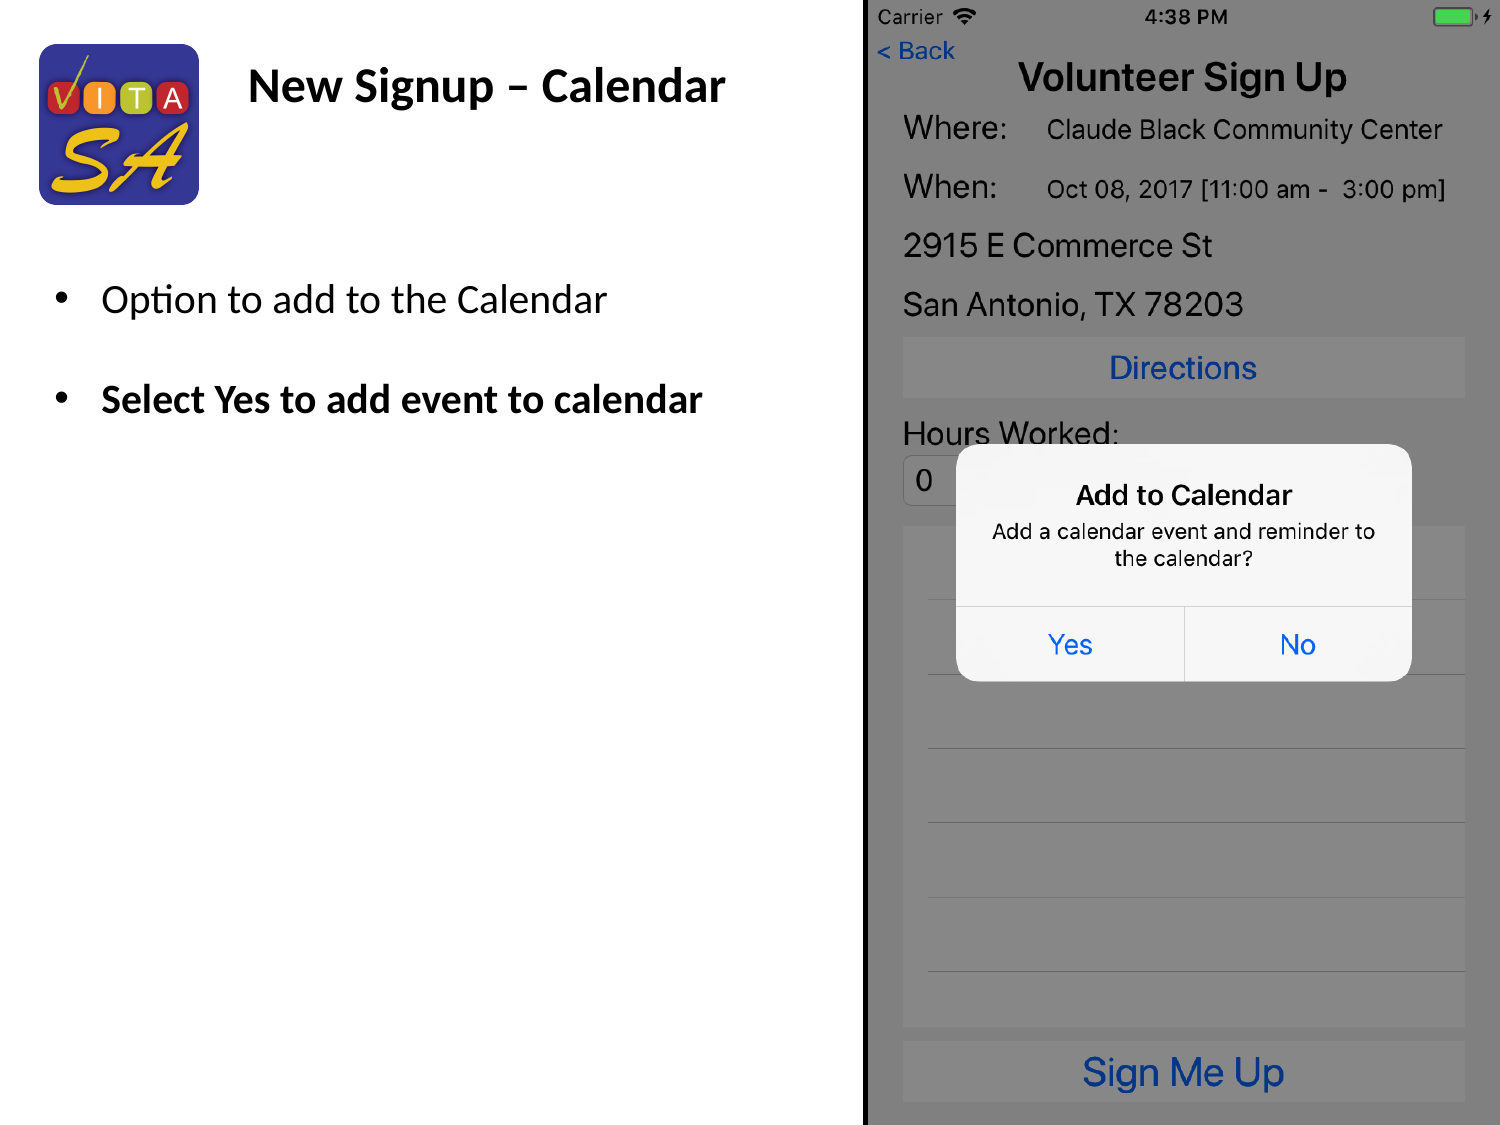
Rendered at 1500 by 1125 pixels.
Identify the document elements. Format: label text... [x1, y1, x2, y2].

picture [867, 0, 1500, 1125]
text_box New Signup – Calendar [233, 45, 845, 120]
picture [39, 44, 199, 205]
text_box Option to add to the Calendar Select Yes to add event to calendar [39, 264, 787, 430]
